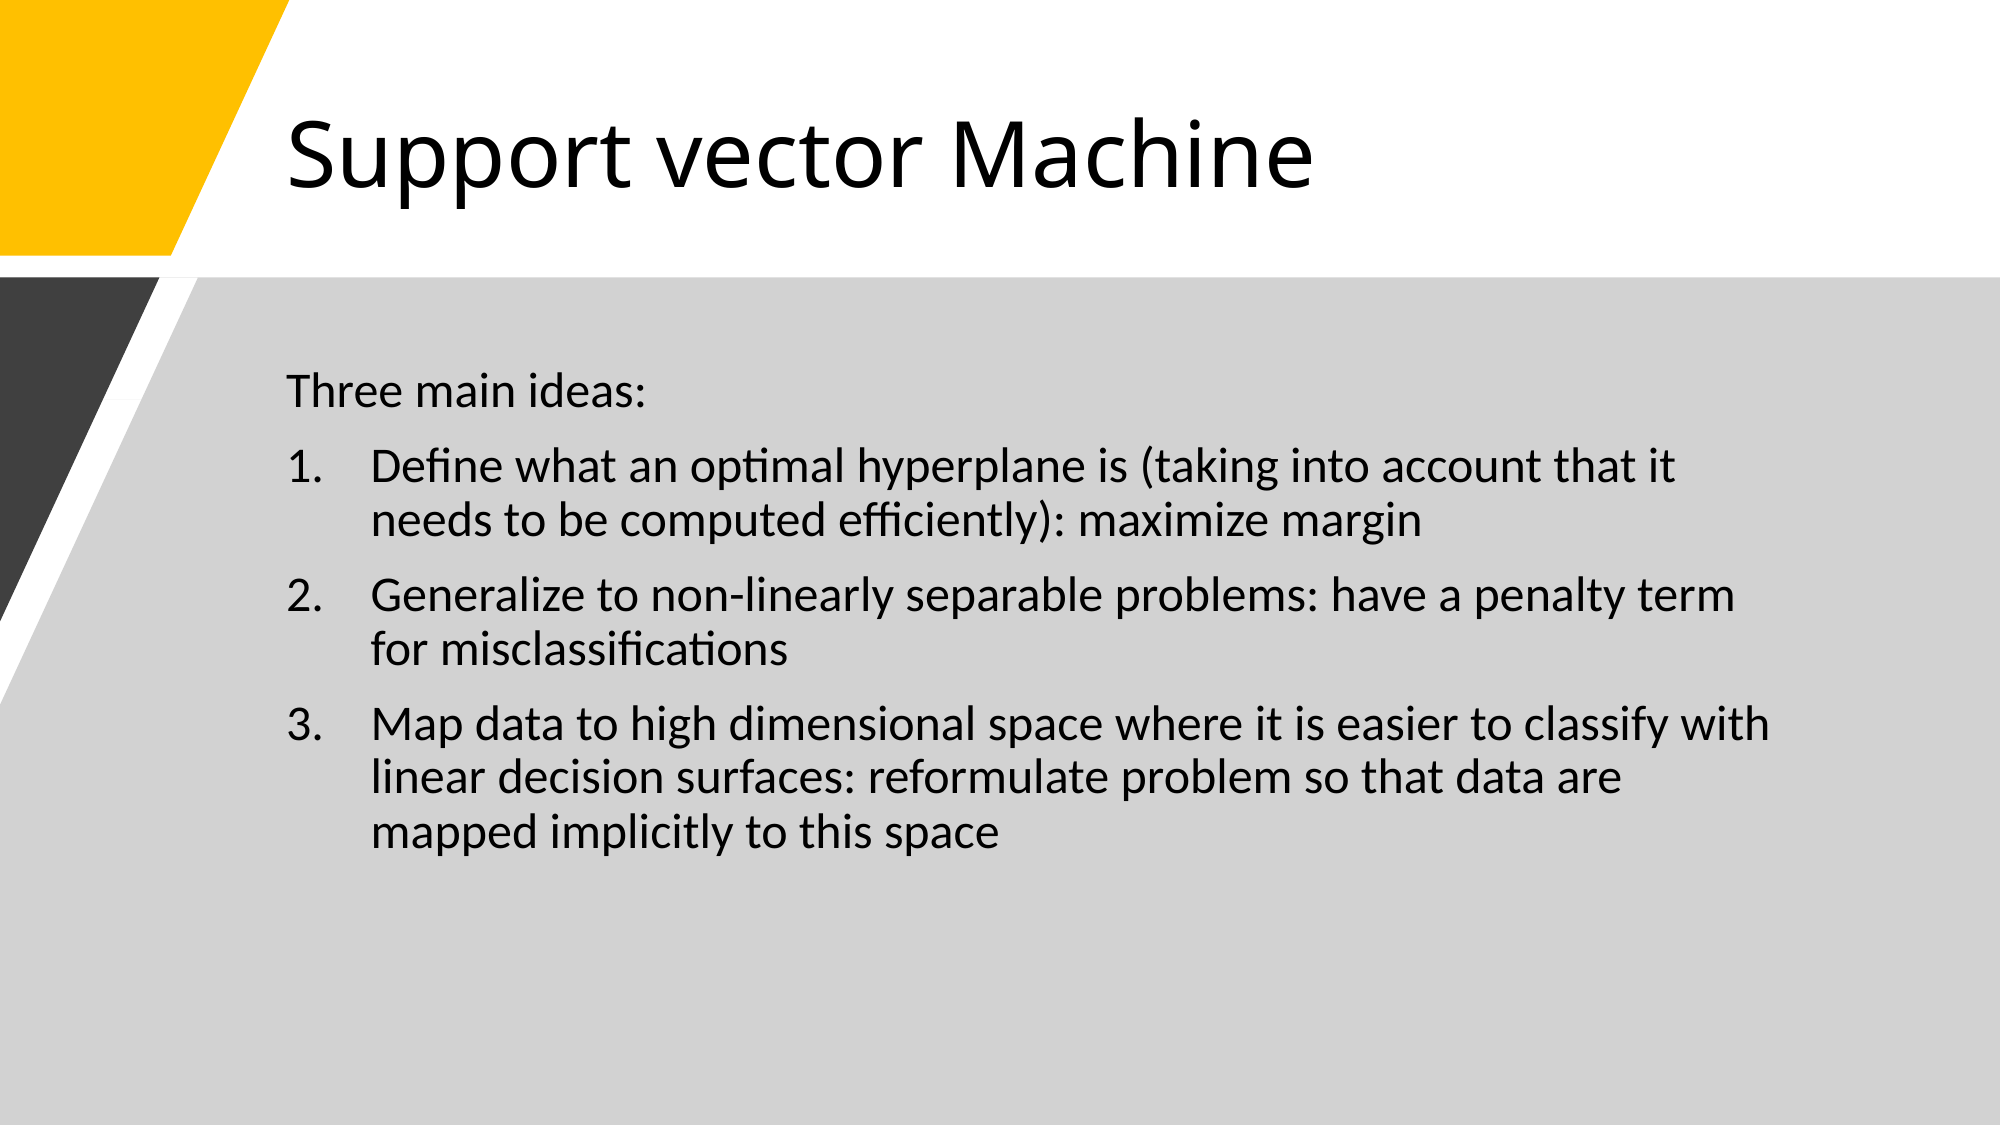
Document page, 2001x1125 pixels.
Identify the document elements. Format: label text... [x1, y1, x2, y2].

title Support vector Machine [271, 60, 1808, 255]
text_box [0, 0, 291, 257]
text_box [0, 276, 162, 622]
text_box [0, 276, 2000, 1125]
list Three main ideas: Define what an optimal hyperplane is (taking into account that it needs to be computed efficiently): maximize margin Generalize to non-linearly separable problems: have a penalty term for misclassifications Map data to high dimensional space where it is easier to classify with linear decision surfaces: reformulate problem so that data are mapped implicitly to this space [271, 356, 1808, 1020]
